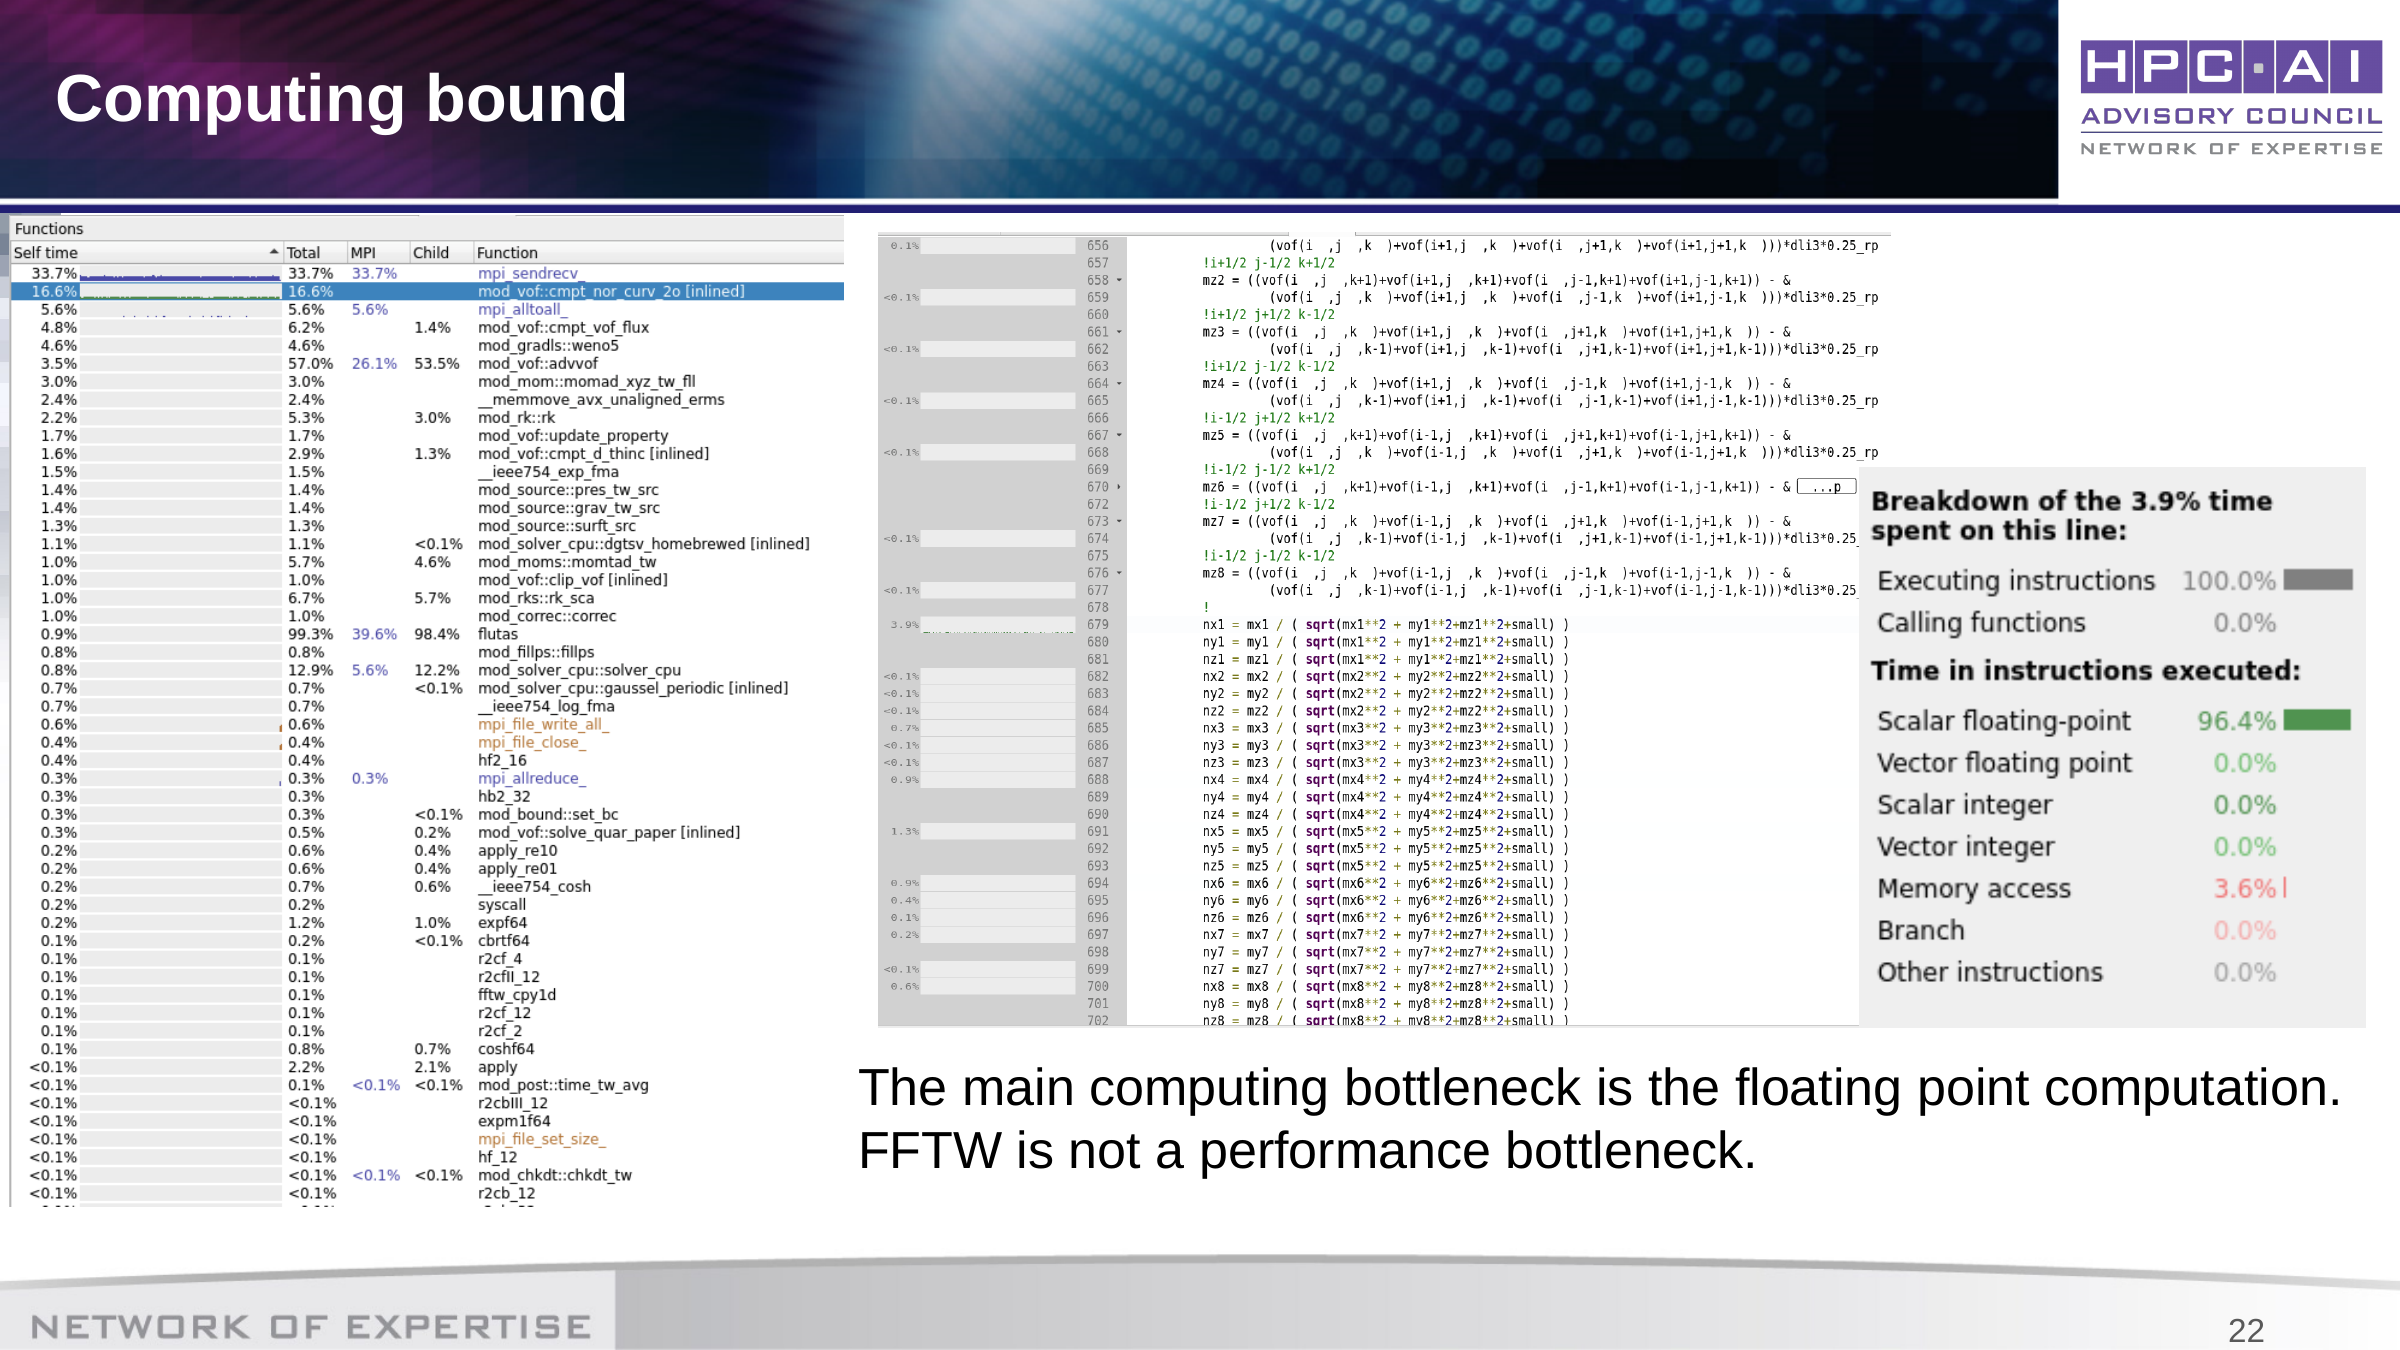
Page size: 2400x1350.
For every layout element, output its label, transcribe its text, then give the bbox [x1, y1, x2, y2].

text_box The main computing bottleneck is the floating point computation. FFTW is not a performance bottleneck. [848, 1038, 2364, 1194]
title Computing bound [40, 12, 2018, 178]
picture [0, 1229, 2400, 1350]
picture [878, 232, 2366, 1028]
picture [0, 0, 2400, 1207]
